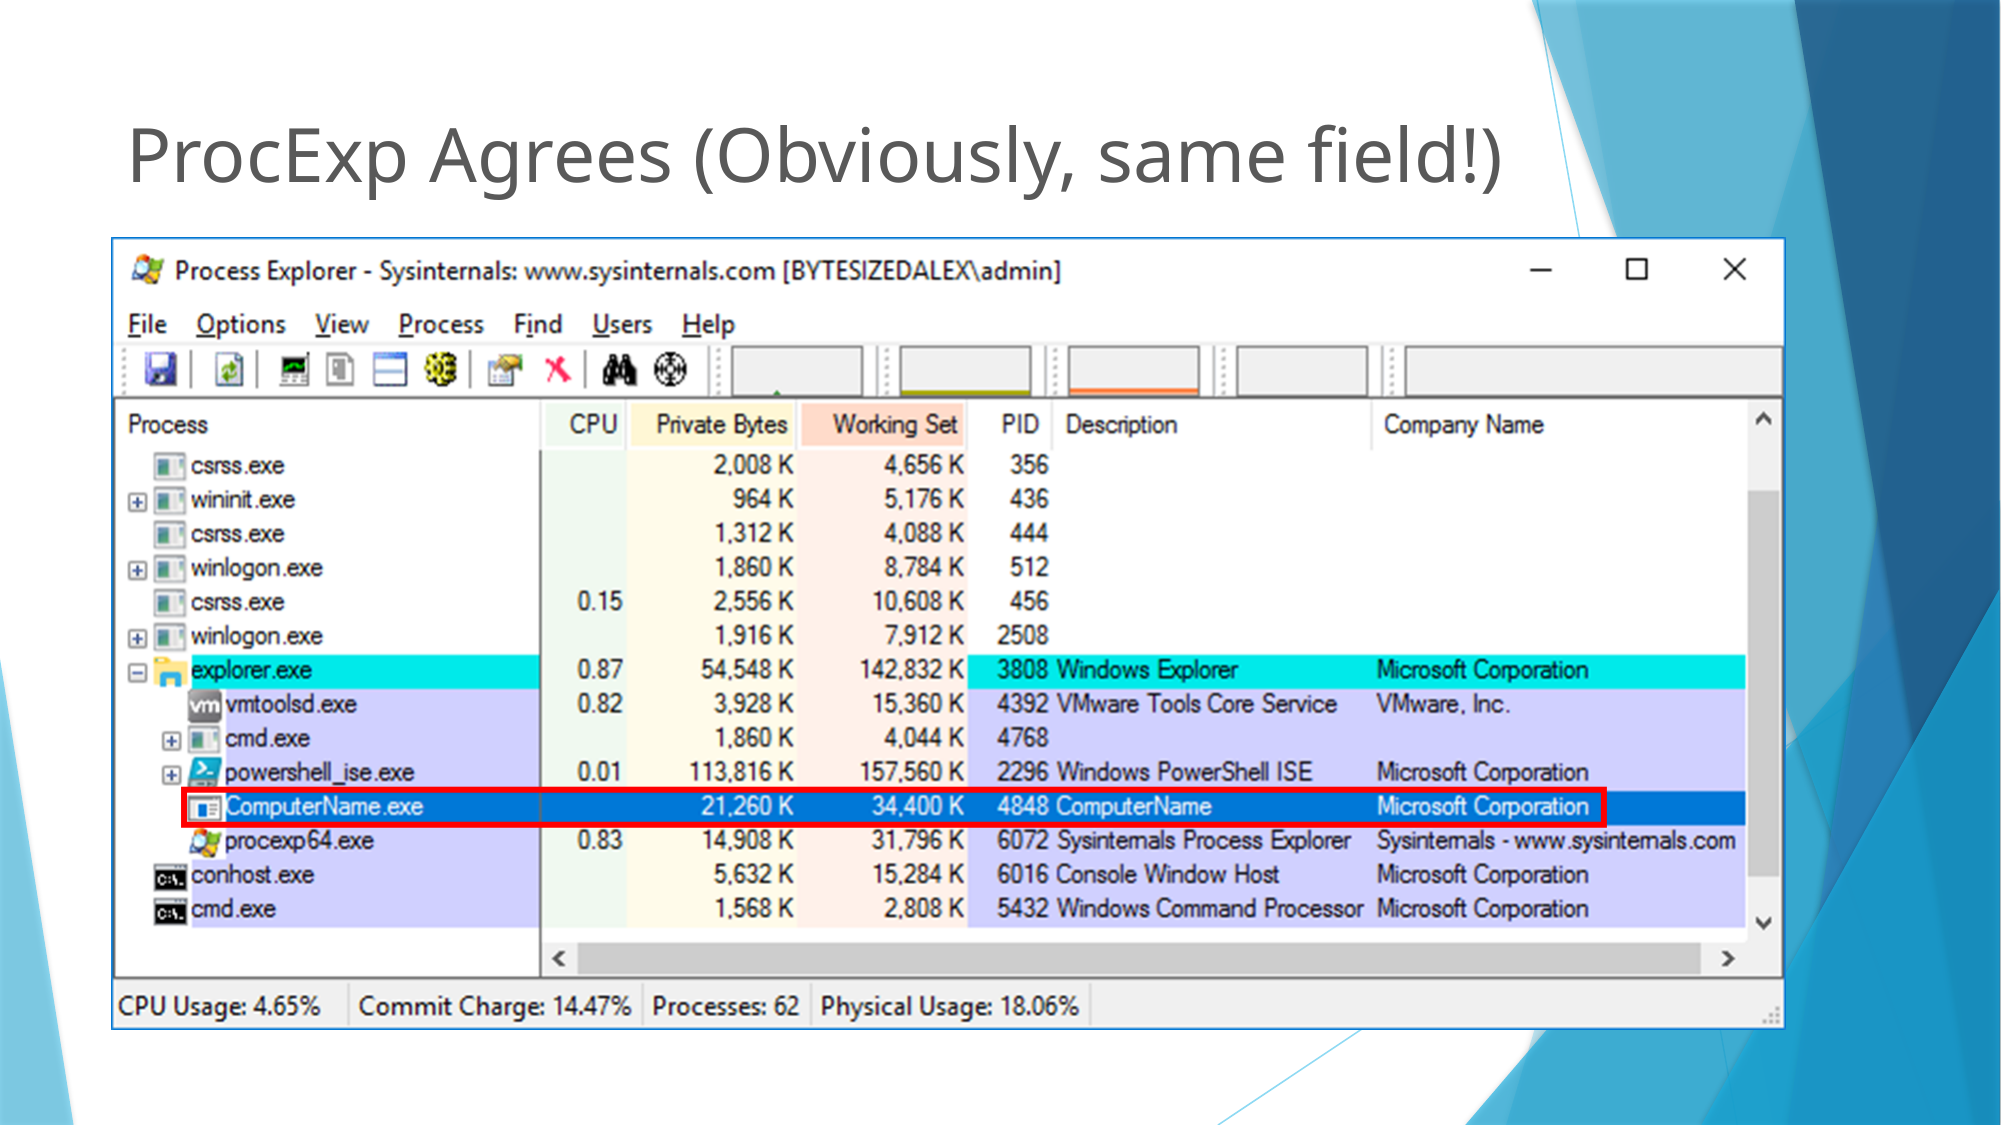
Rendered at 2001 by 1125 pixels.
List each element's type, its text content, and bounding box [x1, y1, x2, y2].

picture [110, 237, 1786, 1031]
title ProcExp Agrees (Obviously, same field!) [111, 99, 1522, 236]
